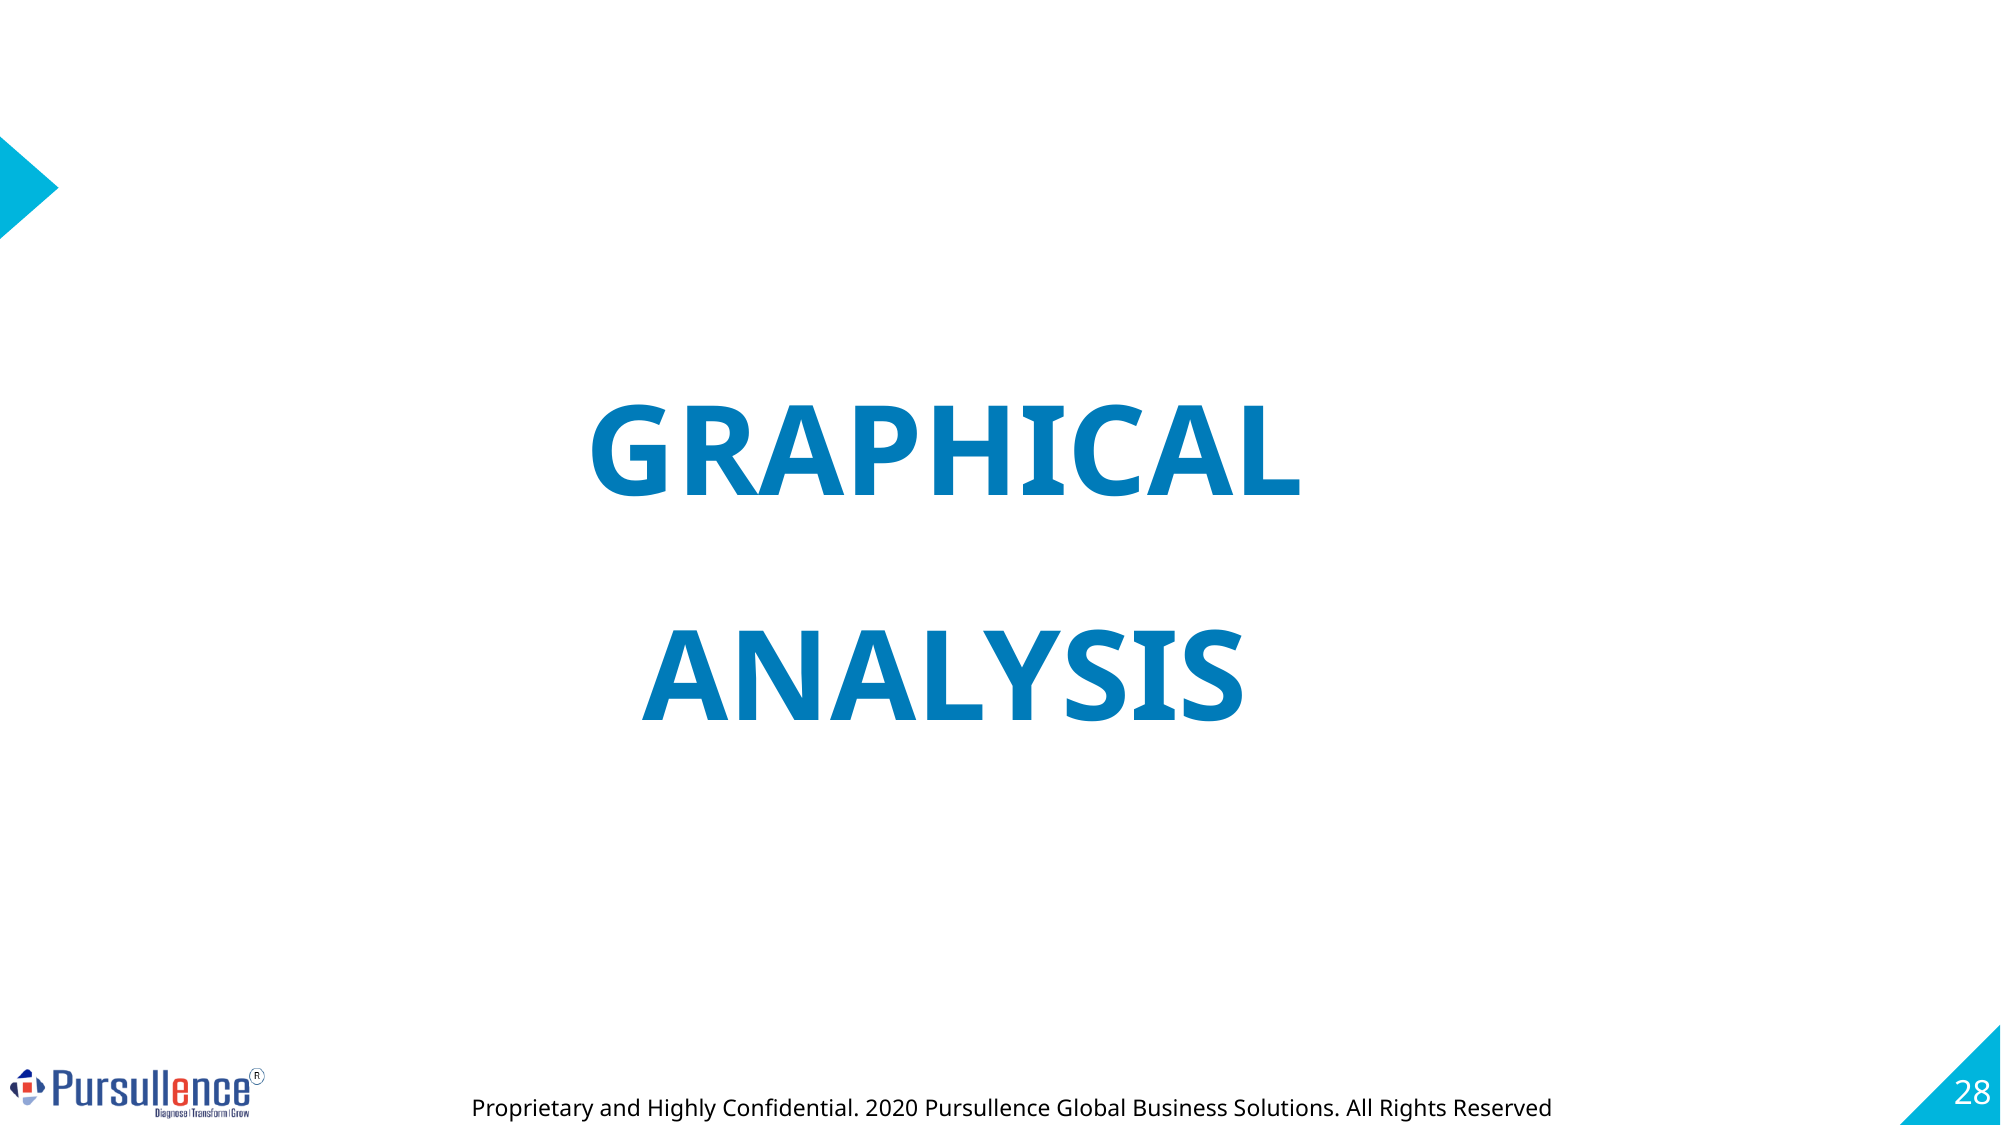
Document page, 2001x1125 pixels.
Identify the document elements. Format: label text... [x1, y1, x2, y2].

text_box GRAPHICAL ANALYSIS [408, 294, 1482, 445]
slide_number 28 [1891, 1014, 1992, 1117]
text_box Proprietary and Highly Confidential. 2020 Pursullence Global Business Solutions. All Rights Reserved [456, 1085, 1734, 1125]
picture [0, 1061, 265, 1122]
